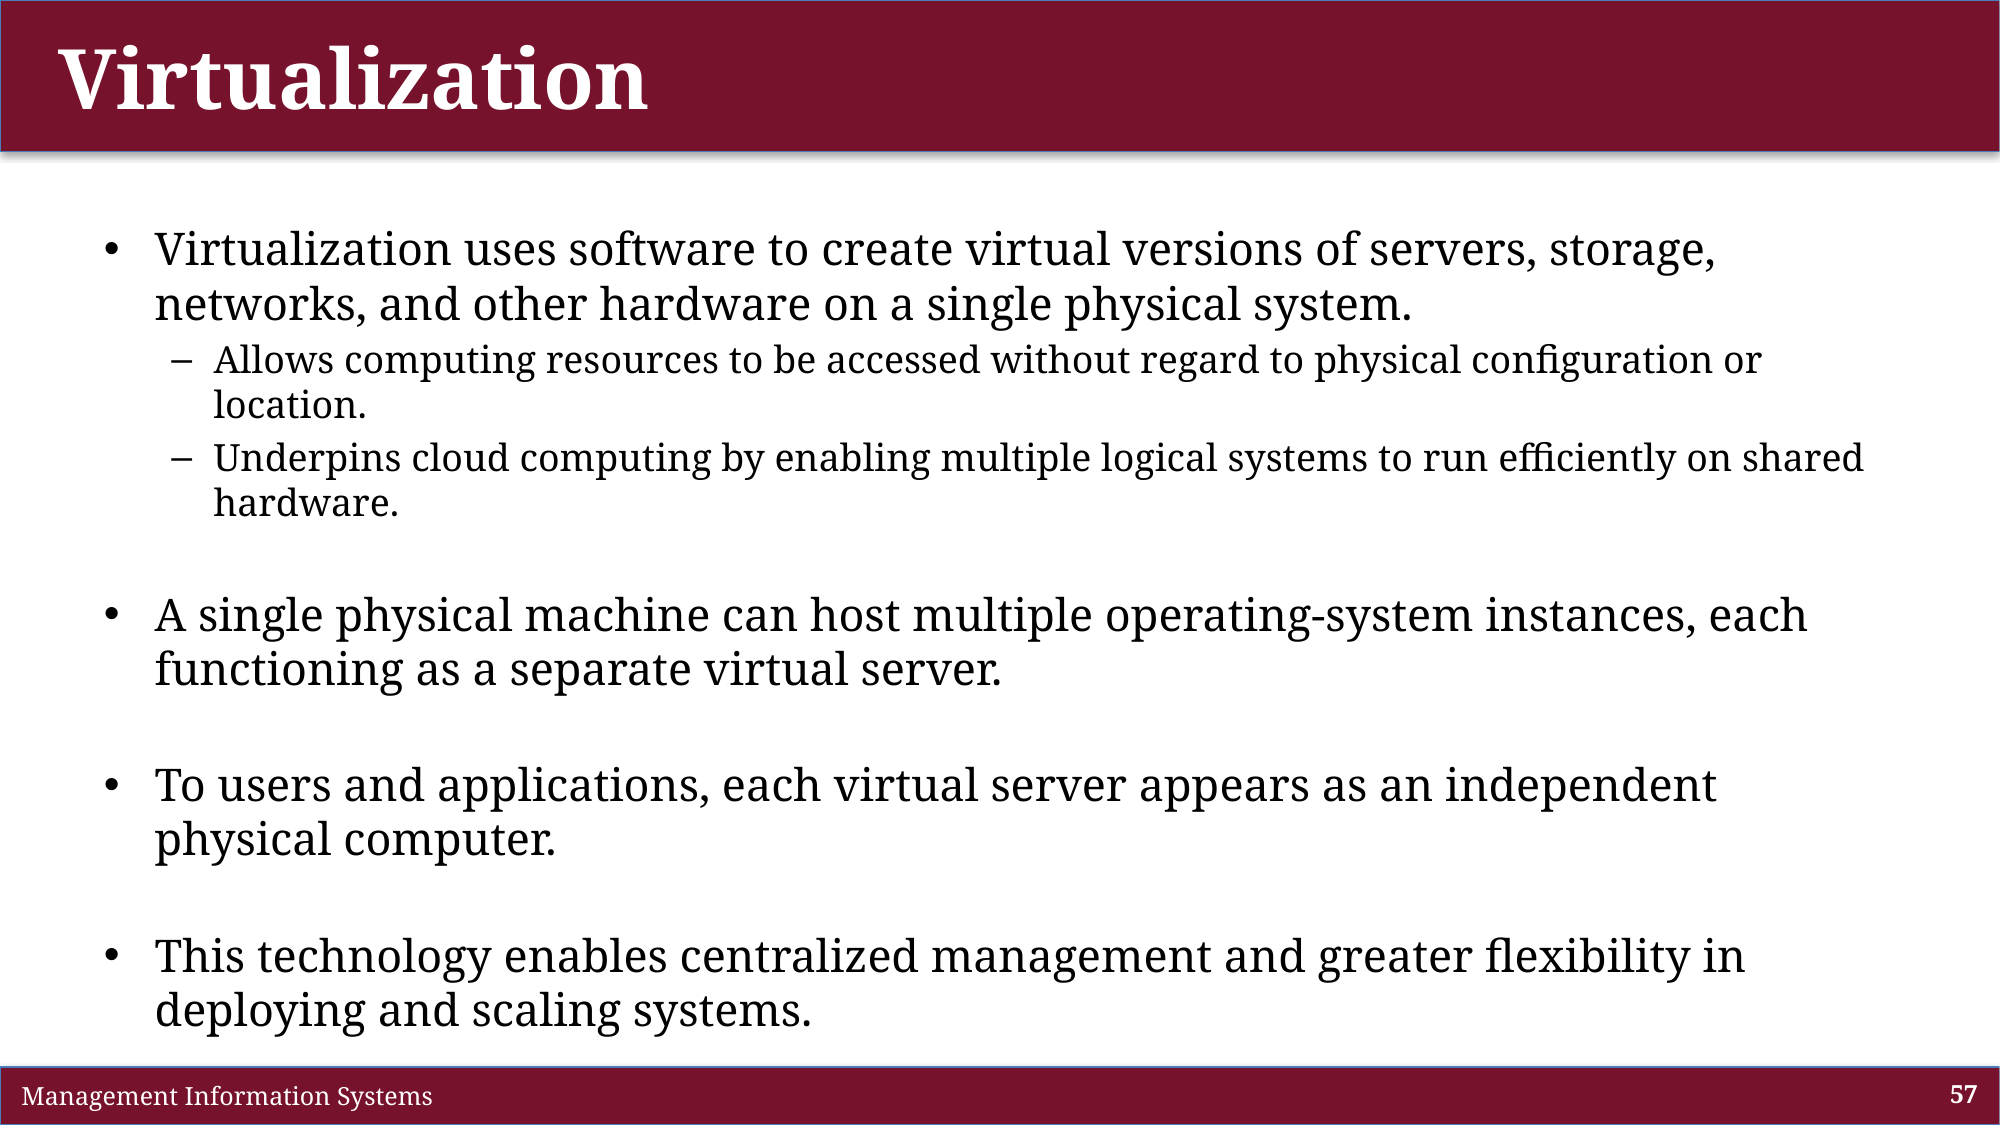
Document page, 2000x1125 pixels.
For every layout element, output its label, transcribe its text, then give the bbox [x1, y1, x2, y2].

slide_number 57 [1649, 1066, 2000, 1125]
list Virtualization uses software to create virtual versions of servers, storage, networks, and other hardware on a single physical system. Allows computing resources to be accessed without regard to physical configuration or location. Underpins cloud computing by enabling multiple logical systems to run efficiently on shared hardware. A single physical machine can host multiple operating-system instances, each functioning as a separate virtual server. To users and applications, each virtual server appears as an independent physical computer. This technology enables centralized management and greater flexibility in deploying and scaling systems. [88, 213, 1911, 1047]
title Virtualization [0, 0, 2000, 152]
footer Management Information Systems [0, 1066, 475, 1125]
text_box [475, 1066, 1649, 1125]
